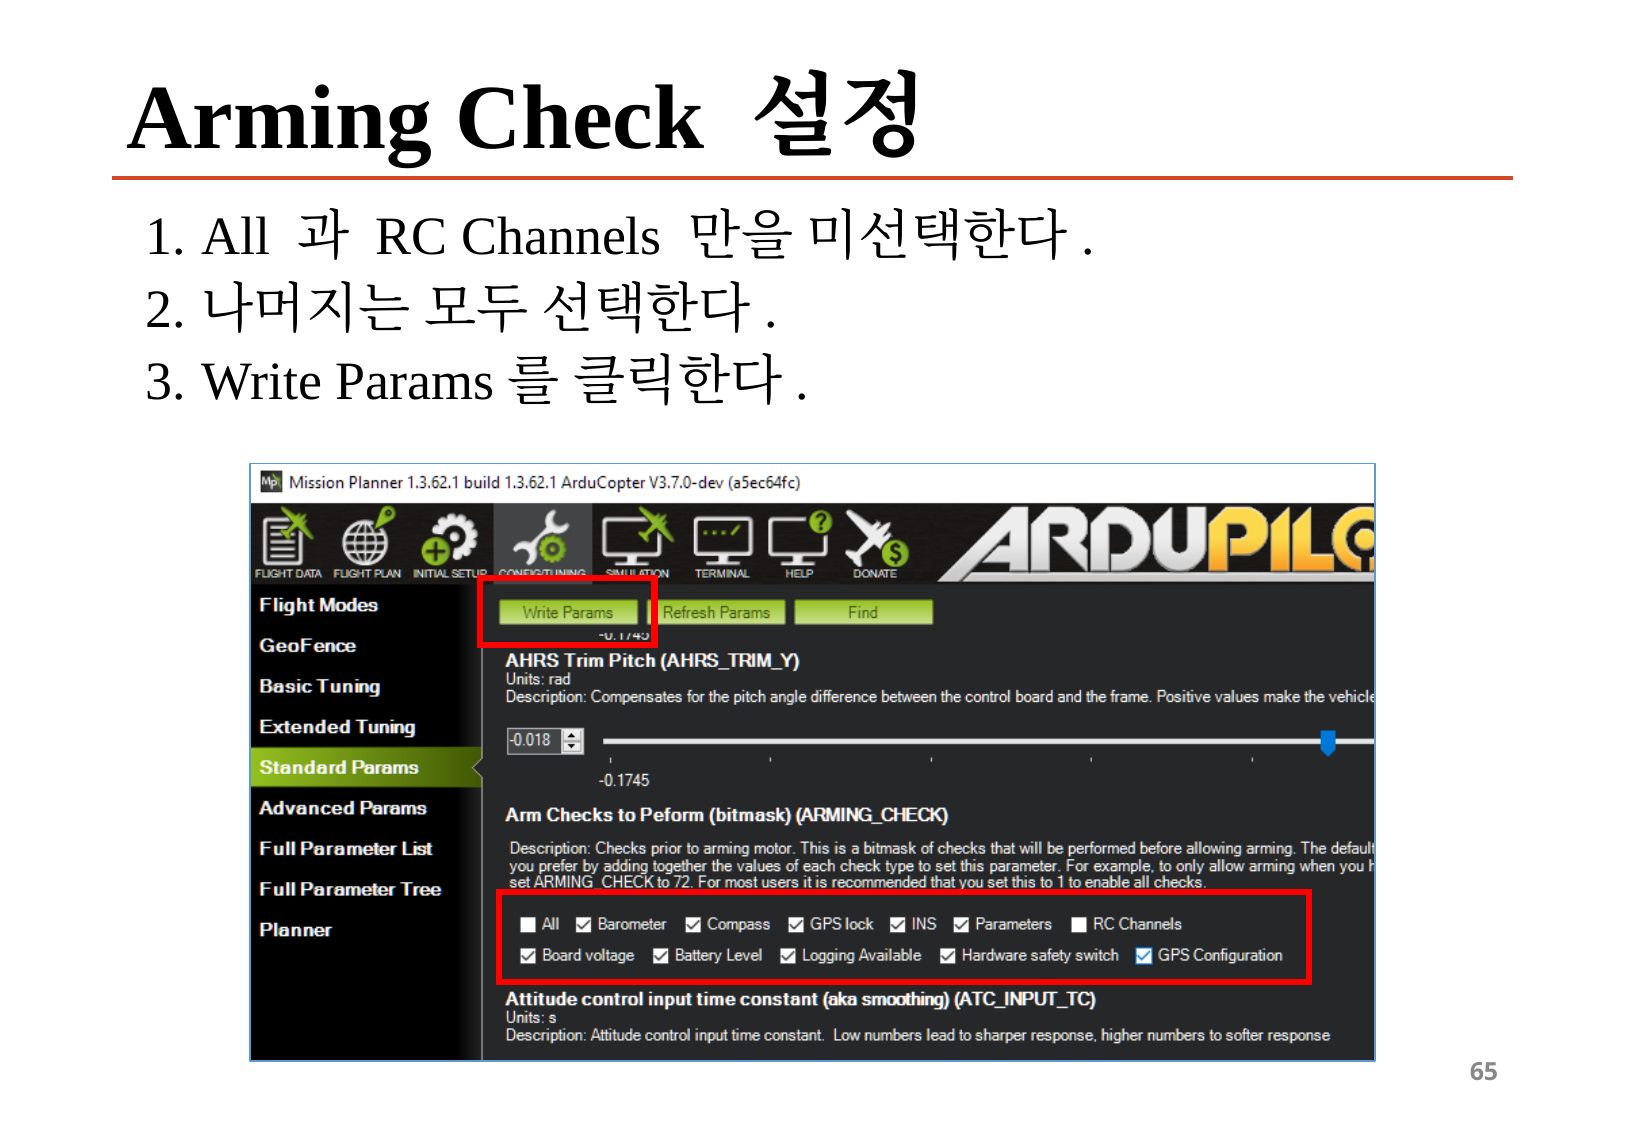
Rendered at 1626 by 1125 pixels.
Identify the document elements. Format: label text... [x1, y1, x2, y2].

slide_number 65 [1433, 1042, 1514, 1103]
list All 과 RC Channels 만을 미선택한다. 나머지는 모두 선택한다. Write Params를 클릭한다. [111, 205, 1514, 453]
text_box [250, 463, 1375, 1061]
title Arming Check 설정 [111, 59, 1514, 179]
